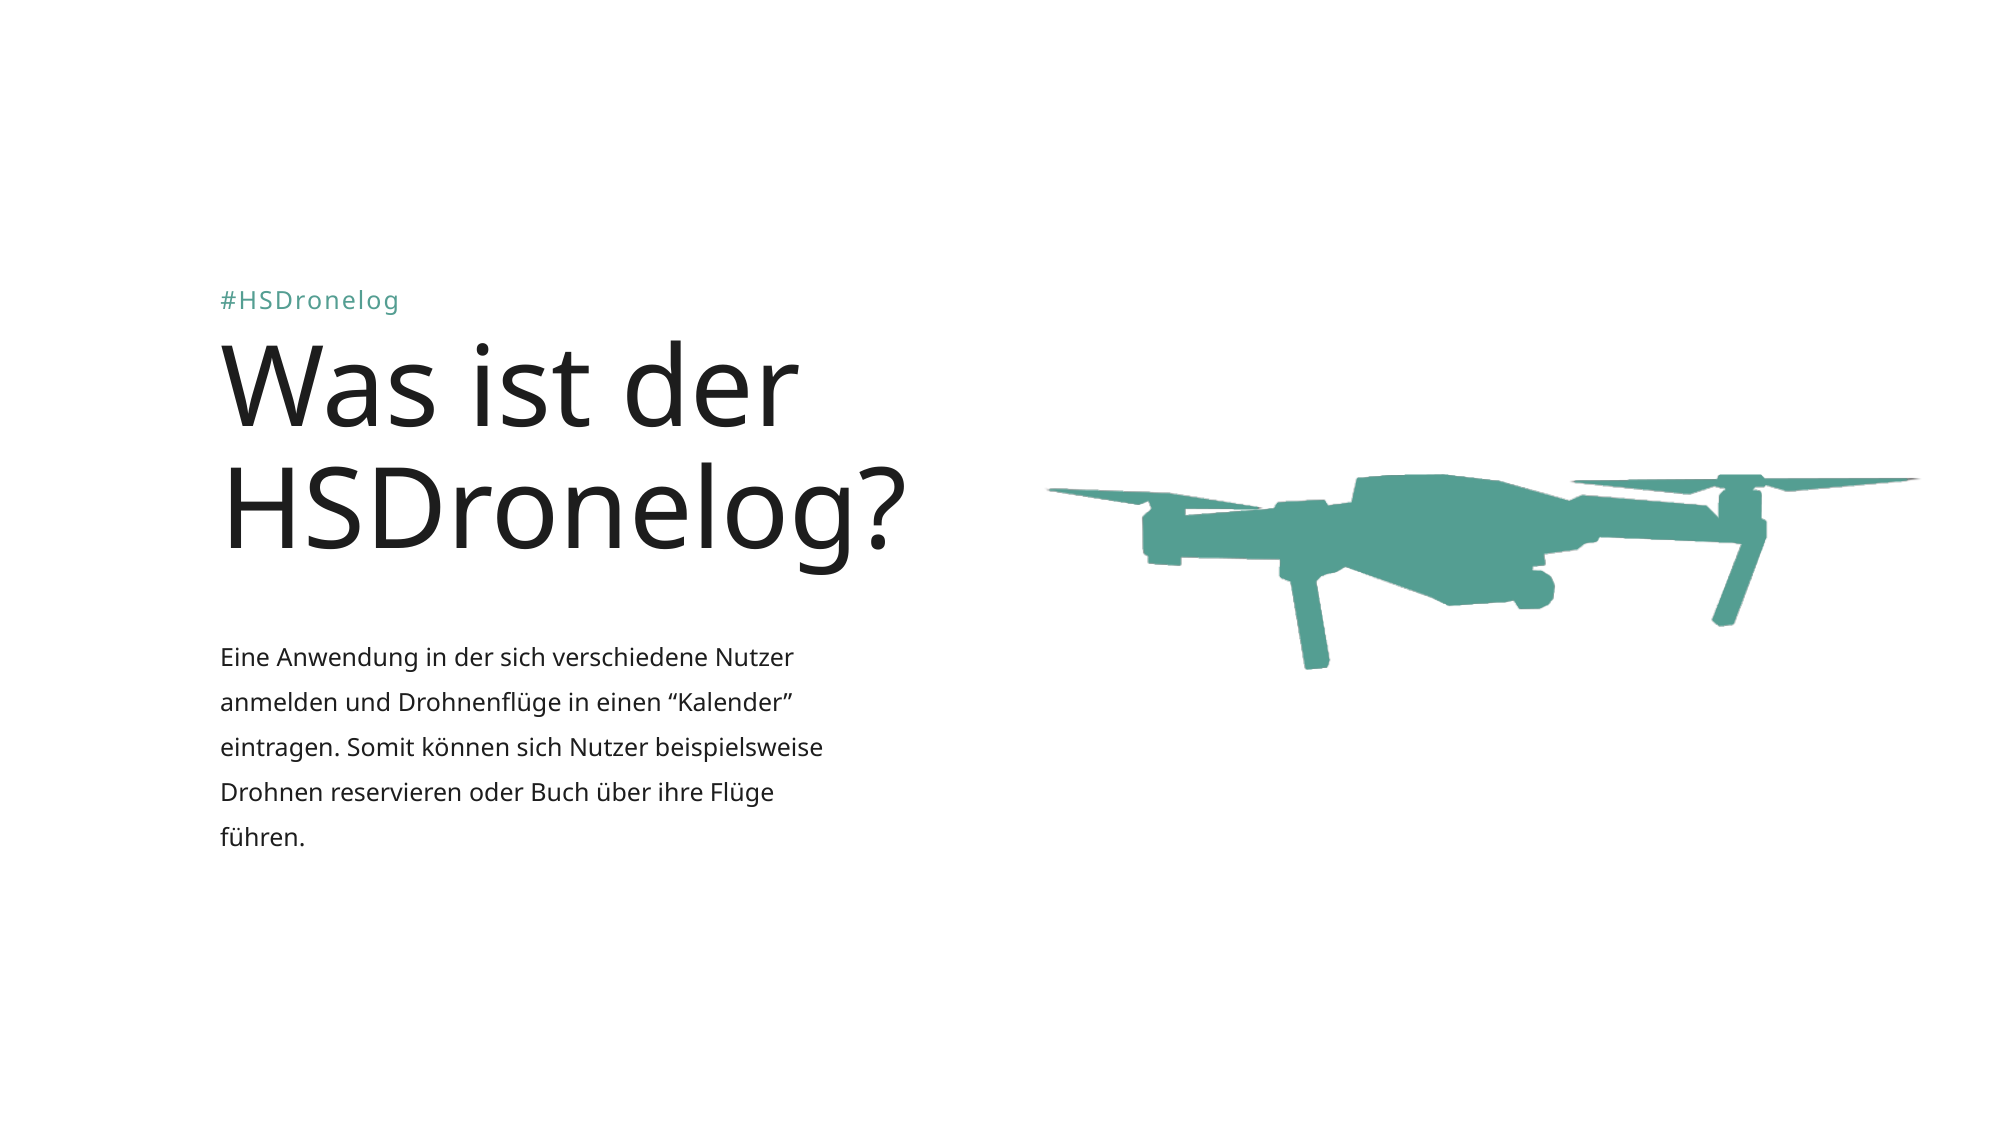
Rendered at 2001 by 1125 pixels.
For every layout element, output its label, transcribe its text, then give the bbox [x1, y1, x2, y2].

picture [1044, 474, 1922, 670]
text_box Was ist der HSDronelog? [220, 329, 935, 573]
text_box Eine Anwendung in der sich verschiedene Nutzer anmelden und Drohnenflüge in einen “Kalender” eintragen. Somit können sich Nutzer beispielsweise Drohnen reservieren oder Buch über ihre Flüge führen. [220, 626, 847, 851]
text_box #HSDronelog [220, 278, 518, 315]
